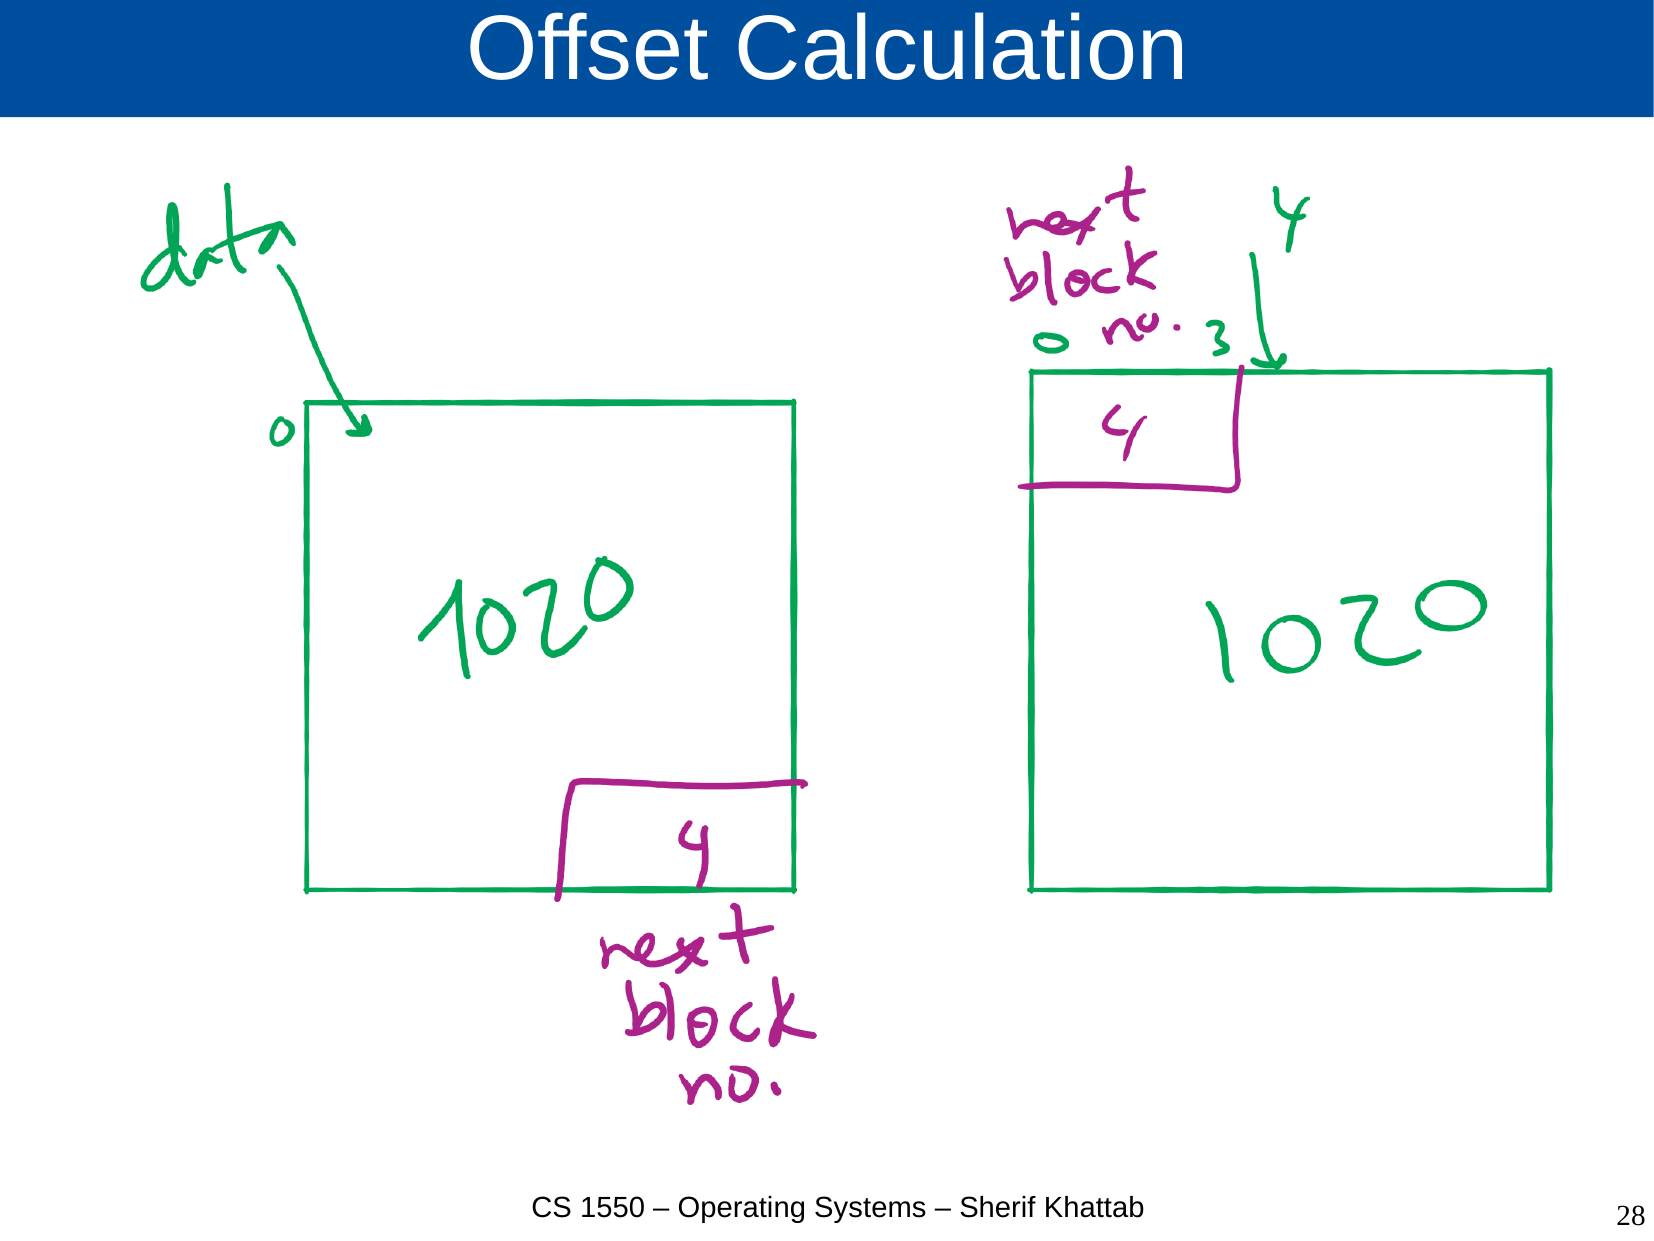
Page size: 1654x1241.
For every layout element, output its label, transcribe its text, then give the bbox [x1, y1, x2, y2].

picture [122, 147, 1586, 1124]
footer CS 1550 – Operating Systems – Sherif Khattab [460, 1190, 1217, 1241]
title Offset Calculation [0, 0, 1654, 118]
slide_number 28 [1265, 1198, 1647, 1241]
